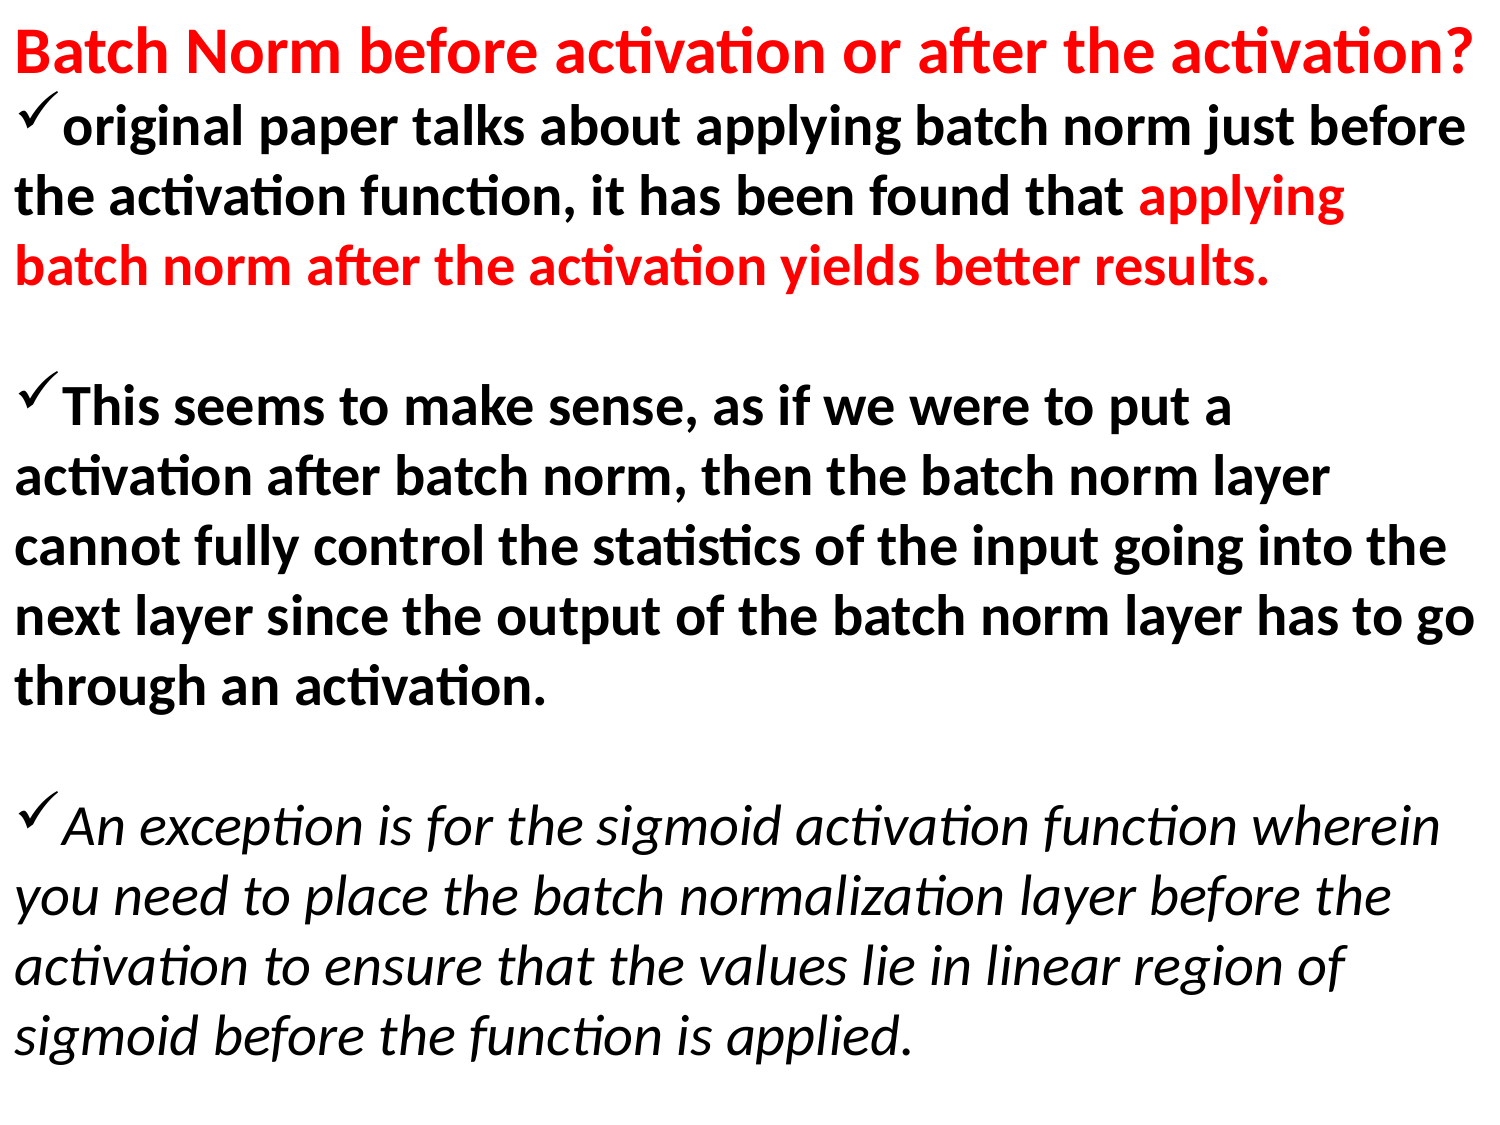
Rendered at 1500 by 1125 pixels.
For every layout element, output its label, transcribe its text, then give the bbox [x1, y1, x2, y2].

text_box Batch Norm before activation or after the activation? original paper talks about applying batch norm just before the activation function, it has been found that applying batch norm after the activation yields better results. This seems to make sense, as if we were to put a activation after batch norm, then the batch norm layer cannot fully control the statistics of the input going into the next layer since the output of the batch norm layer has to go through an activation. An exception is for the sigmoid activation function wherein you need to place the batch normalization layer before the activation to ensure that the values lie in linear region of sigmoid before the function is applied. [0, 0, 1500, 1125]
